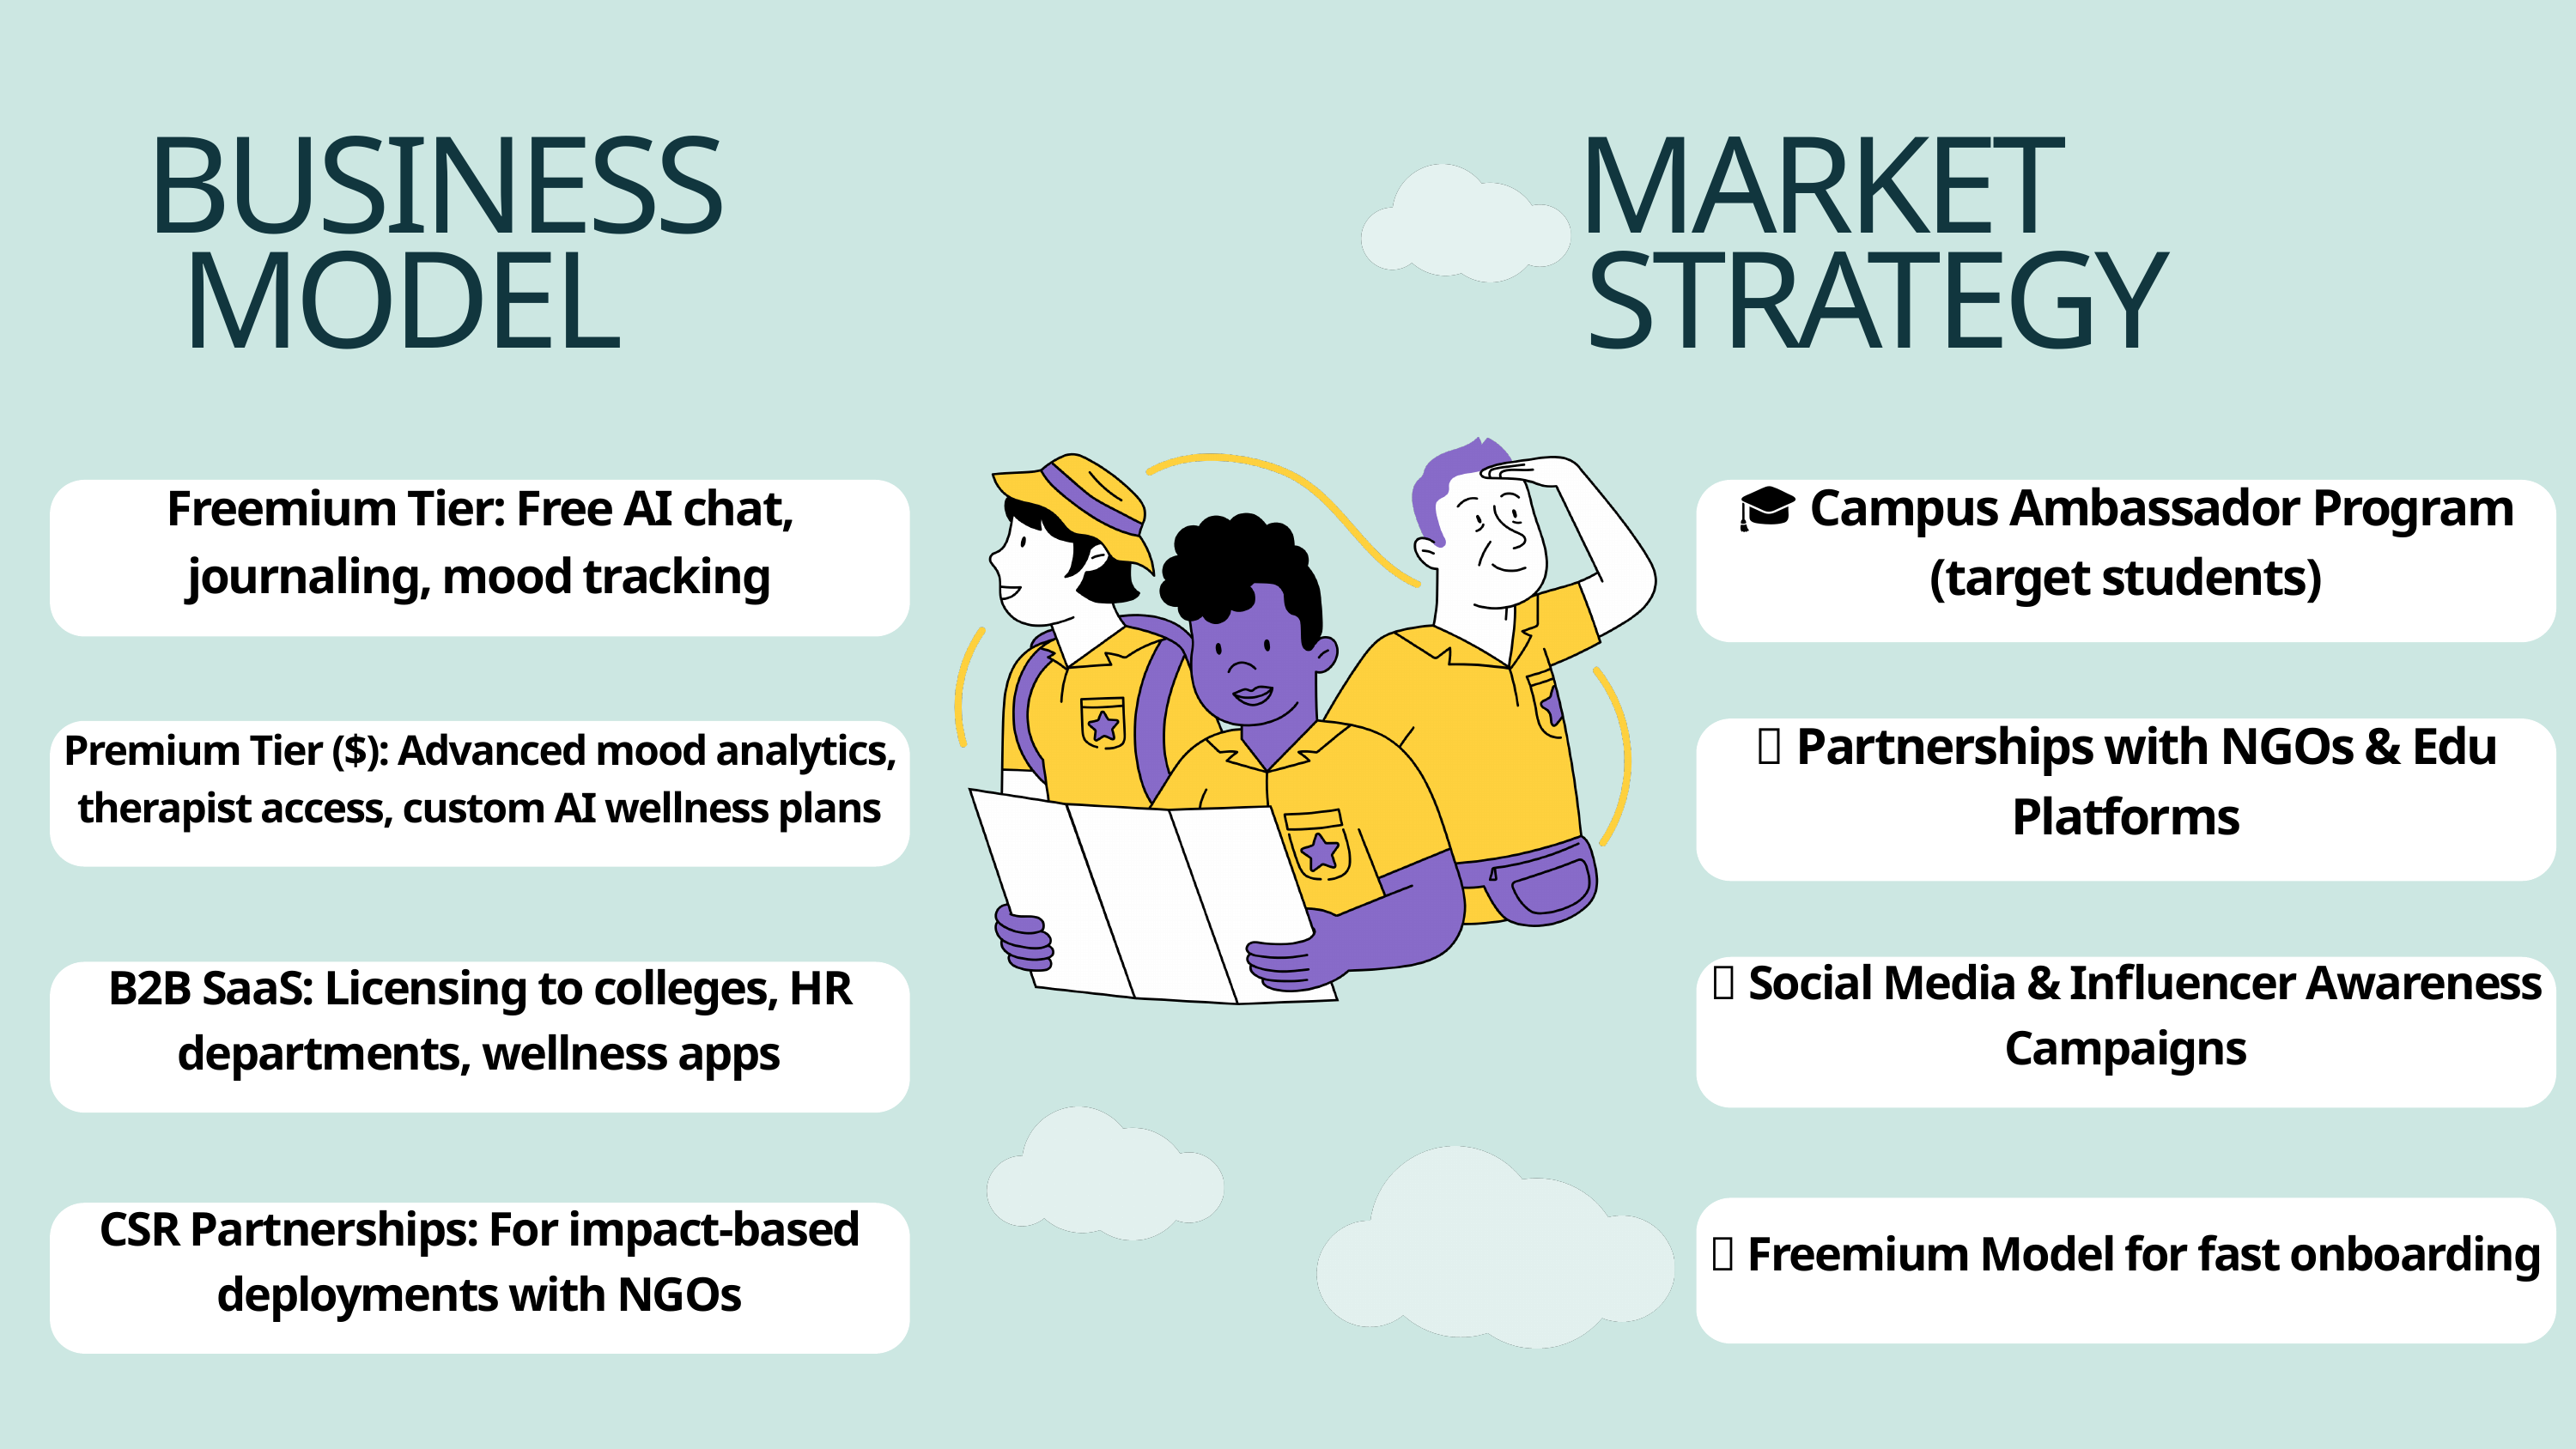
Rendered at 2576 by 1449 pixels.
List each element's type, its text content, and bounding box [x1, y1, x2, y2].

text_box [49, 479, 910, 637]
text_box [1696, 479, 2557, 643]
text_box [49, 720, 910, 867]
text_box [948, 437, 1658, 1005]
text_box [1696, 718, 2557, 882]
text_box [1696, 1197, 2557, 1344]
text_box [1361, 164, 1571, 282]
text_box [1696, 956, 2557, 1108]
text_box [986, 1106, 1224, 1241]
text_box [1316, 1146, 1675, 1349]
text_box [49, 961, 910, 1113]
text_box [49, 1202, 910, 1355]
text_box BUSINESS MARKET MODEL STRATEGY [144, 144, 2499, 375]
